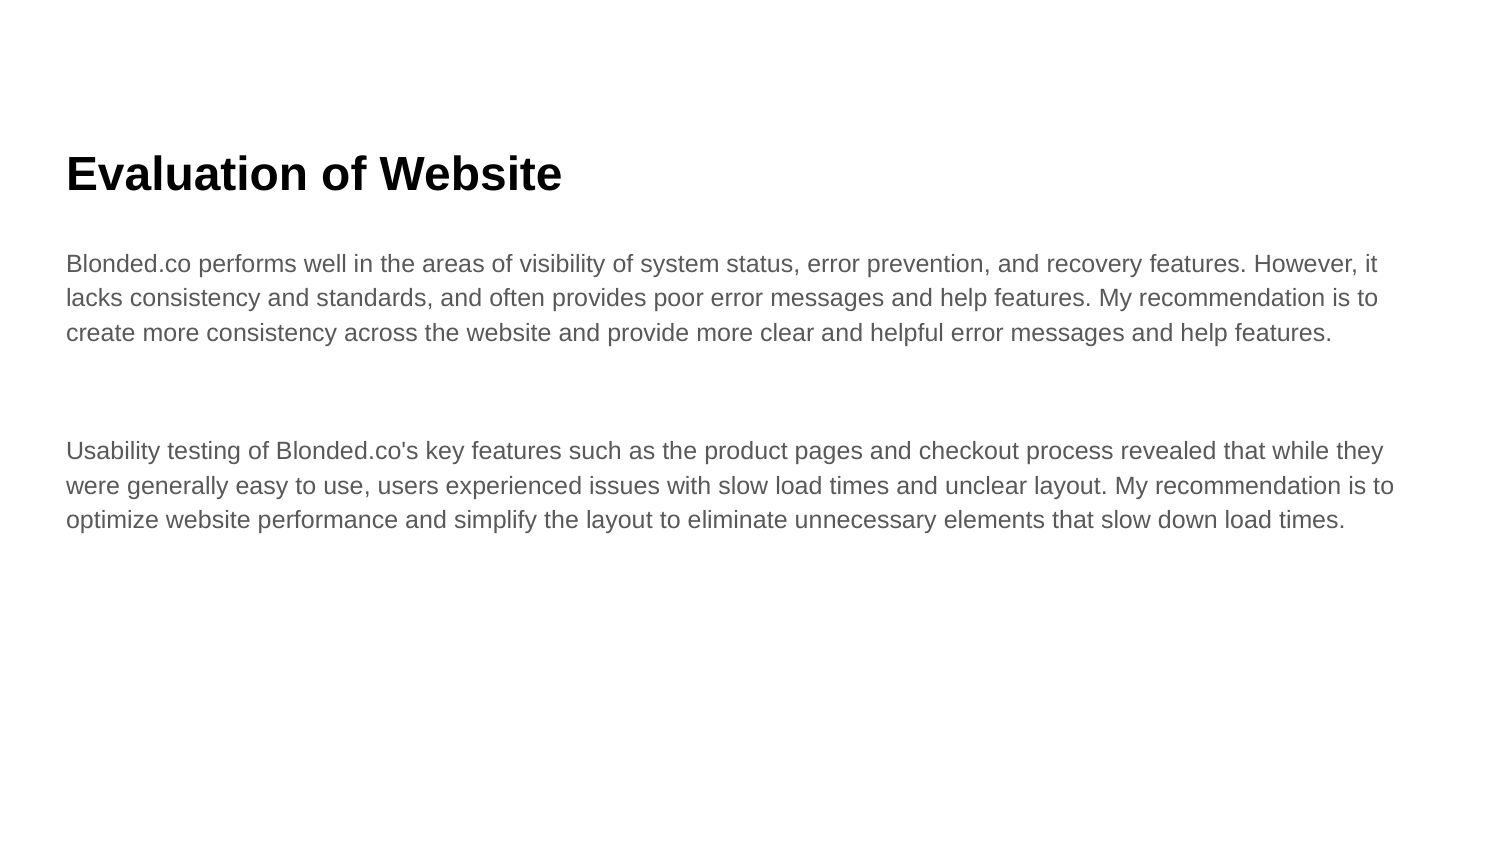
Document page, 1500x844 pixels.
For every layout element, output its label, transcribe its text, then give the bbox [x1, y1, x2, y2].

list Blonded.co performs well in the areas of visibility of system status, error prevention, and recovery features. However, it lacks consistency and standards, and often provides poor error messages and help features. My recommendation is to create more consistency across the website and provide more clear and helpful error messages and help features. Usability testing of Blonded.co's key features such as the product pages and checkout process revealed that while they were generally easy to use, users experienced issues with slow load times and unclear layout. My recommendation is to optimize website performance and simplify the layout to eliminate unnecessary elements that slow down load times. [51, 227, 1418, 750]
title Evaluation of Website [51, 91, 750, 216]
